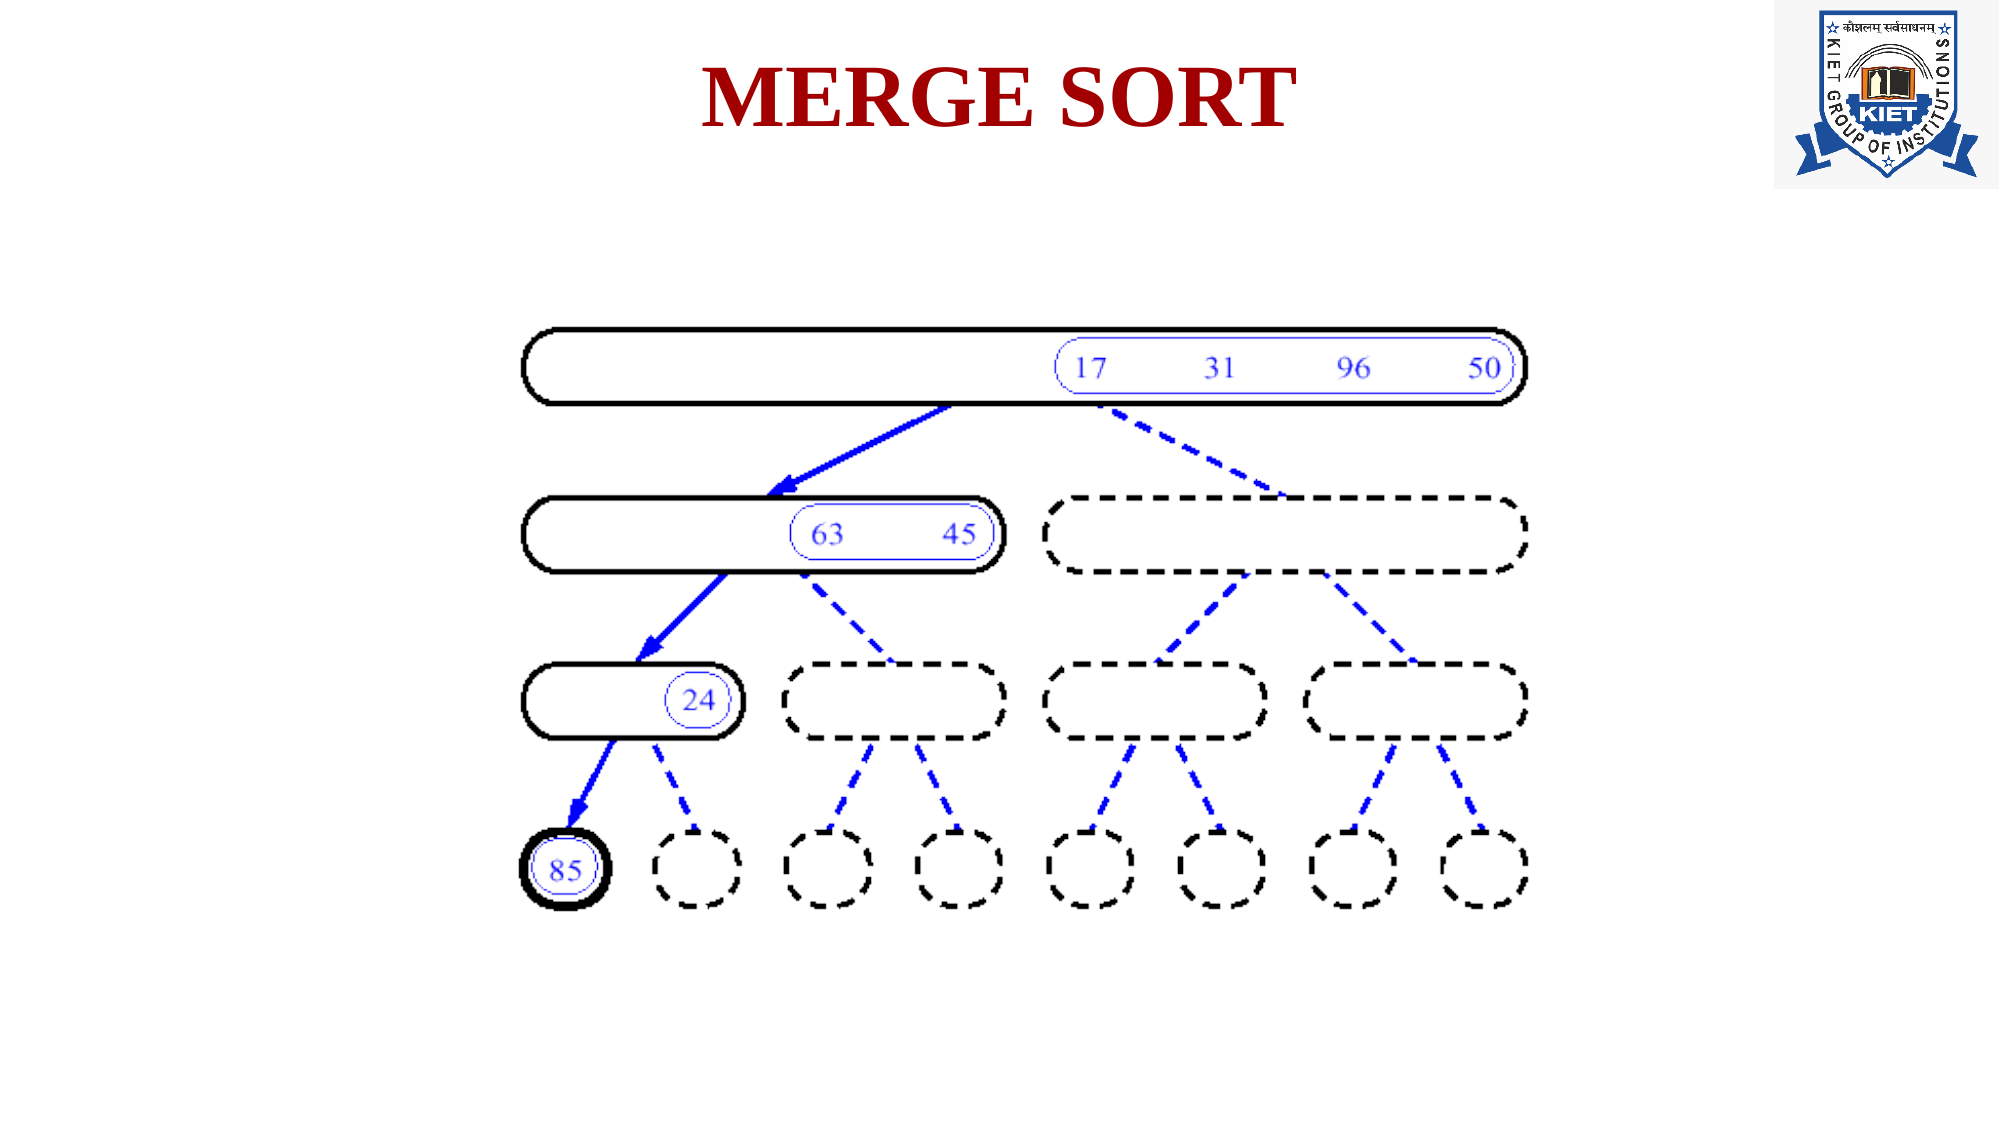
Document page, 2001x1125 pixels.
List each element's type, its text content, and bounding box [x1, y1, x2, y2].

picture [1774, 0, 1999, 189]
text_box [517, 323, 1533, 914]
text_box MERGE SORT [281, 30, 1719, 152]
